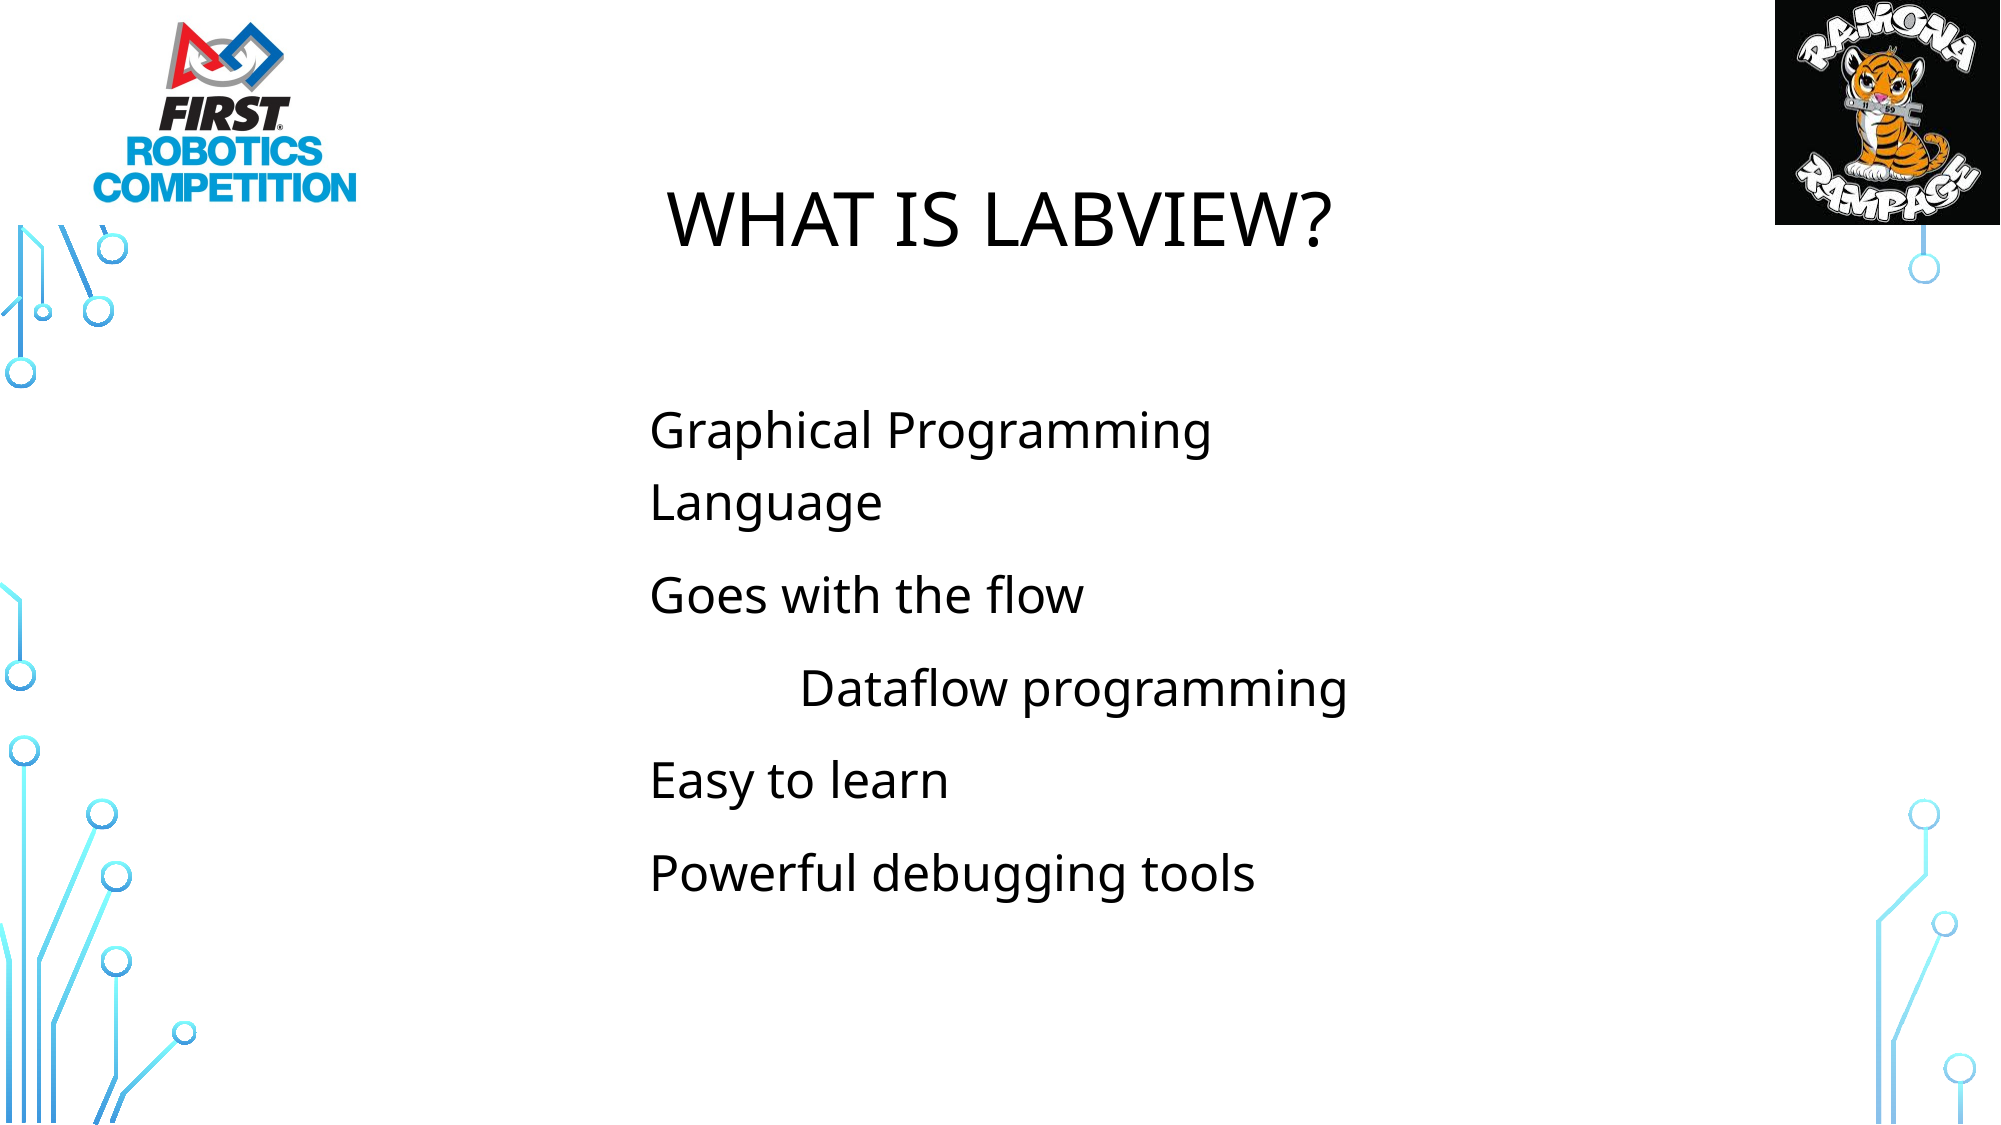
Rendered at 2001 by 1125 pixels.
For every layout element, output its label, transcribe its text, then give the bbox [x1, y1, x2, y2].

list Graphical Programming Language Goes with the flow Dataflow programming Easy to learn Powerful debugging tools [634, 379, 1365, 960]
picture [0, 0, 451, 226]
picture [1774, 0, 2000, 226]
title What is labview? [187, 101, 1813, 344]
